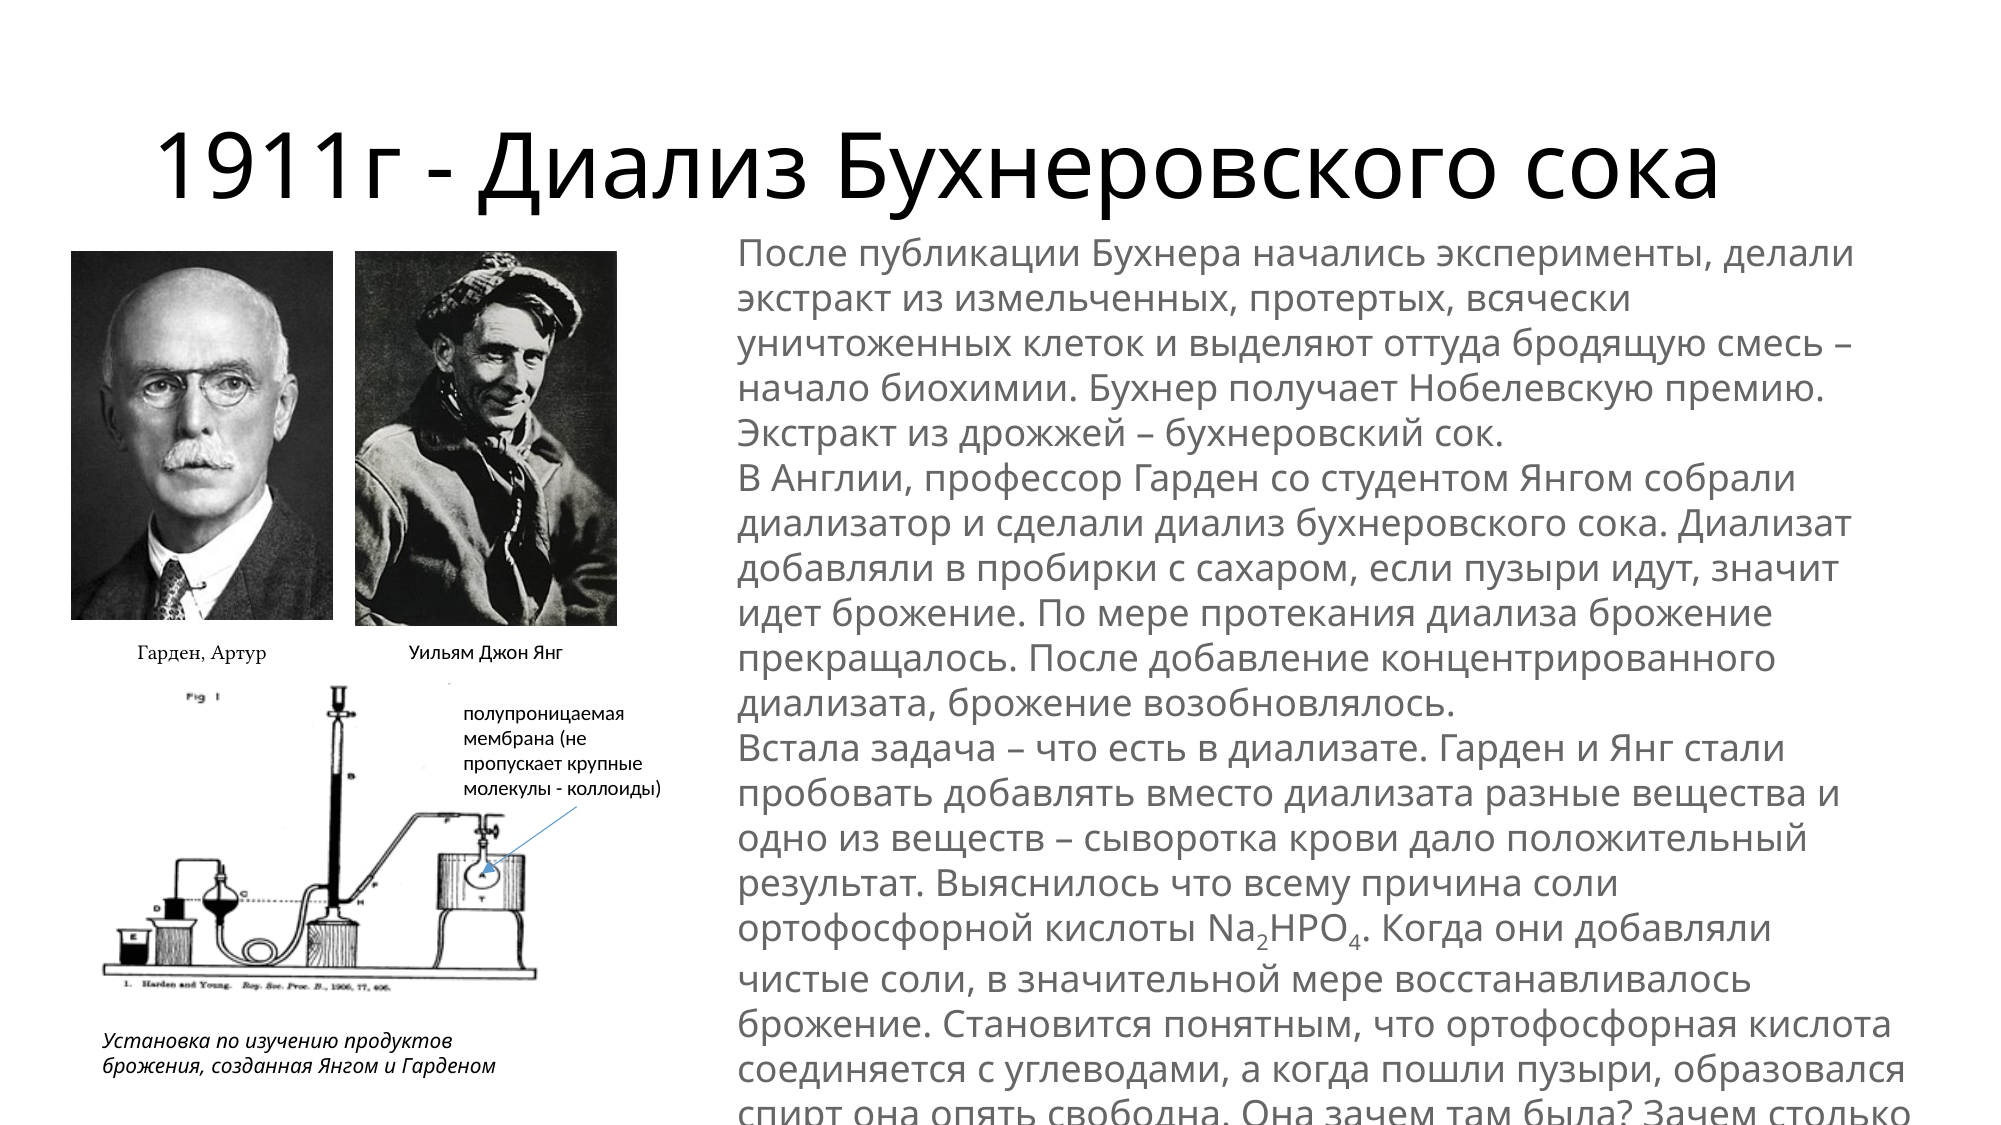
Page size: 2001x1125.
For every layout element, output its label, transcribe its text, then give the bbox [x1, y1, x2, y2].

picture [71, 251, 333, 620]
text_box После публикации Бухнера начались эксперименты, делали экстракт из измельченных, протертых, всячески уничтоженных клеток и выделяют оттуда бродящую смесь – начало биохимии. Бухнер получает Нобелевскую премию. Экстракт из дрожжей – бухнеровский сок. В Англии, профессор Гарден со студентом Янгом собрали диализатор и сделали диализ бухнеровского сока. Диализат добавляли в пробирки с сахаром, если пузыри идут, значит идет брожение. По мере протекания диализа брожение прекращалось. После добавление концентрированного диализата, брожение возобновлялось. Встала задача – что есть в диализате. Гарден и Янг стали пробовать добавлять вместо диализата разные вещества и одно из веществ – сыворотка крови дало положительный результат. Выяснилось что всему причина соли ортофосфорной кислоты Na2HPO4. Когда они добавляли чистые соли, в значительной мере восстанавливалось брожение. Становится понятным, что ортофосфорная кислота соединяется с углеводами, а когда пошли пузыри, образовался спирт она опять свободна. Она зачем там была? Зачем столько фосфора? [722, 221, 1928, 1125]
text_box Гарден, Артур [71, 631, 333, 671]
picture [71, 683, 574, 1001]
text_box Установка по изучению продуктов брожения, созданная Янгом и Гарденом [87, 1020, 558, 1086]
title 1911г - Диализ Бухнеровского сока [137, 59, 1863, 278]
picture [355, 251, 617, 626]
text_box полупроницаемая мембрана (не пропускает крупные молекулы - коллоиды) [574, 691, 705, 807]
text_box Уильям Джон Янг [355, 631, 617, 671]
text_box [481, 807, 577, 874]
